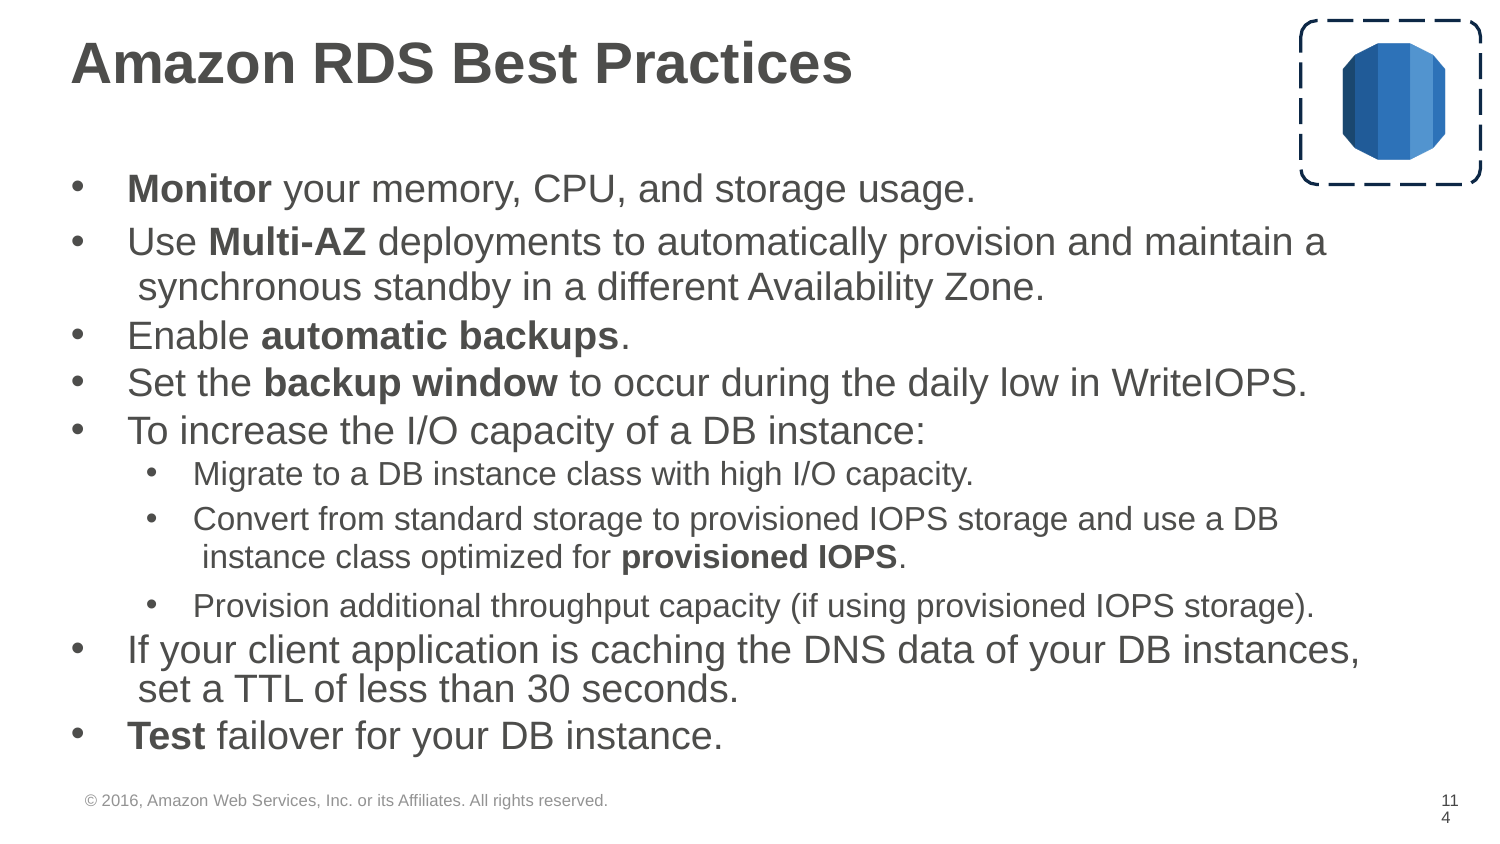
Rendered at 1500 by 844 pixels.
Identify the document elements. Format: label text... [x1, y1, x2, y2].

footer © 2016, Amazon Web Services, Inc. or its Affiliates. All rights reserved. [82, 789, 613, 844]
slide_number ‹#› [1426, 789, 1467, 844]
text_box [1300, 20, 1481, 185]
text_box Monitor your memory, CPU, and storage usage. Use Multi-AZ deployments to automatically provision and maintain a synchronous standby in a different Availability Zone. Enable automatic backups. Set the backup window to occur during the daily low in WriteIOPS. To increase the I/O capacity of a DB instance: Migrate to a DB instance class with high I/O capacity. Convert from standard storage to provisioned IOPS storage and use a DB instance class optimized for provisioned IOPS. Provision additional throughput capacity (if using provisioned IOPS storage). If your client application is caching the DNS data of your DB instances, set a TTL of less than 30 seconds. Test failover for your DB instance. [68, 160, 1368, 758]
title Amazon RDS Best Practices [68, 22, 857, 160]
